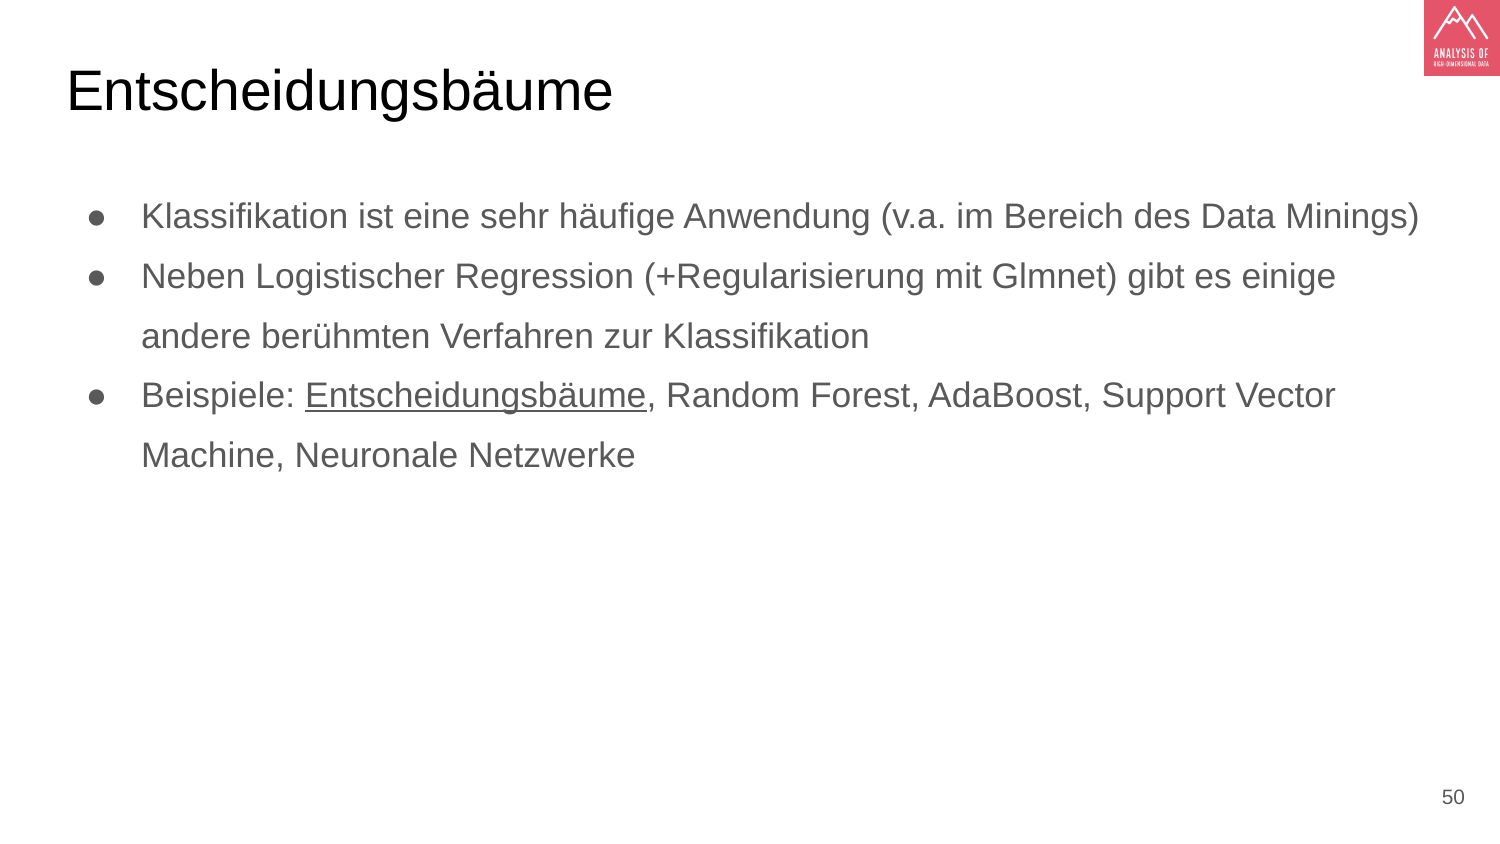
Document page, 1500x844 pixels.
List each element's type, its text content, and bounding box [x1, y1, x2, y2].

title Entscheidungsbäume [51, 43, 1449, 138]
list Klassifikation ist eine sehr häufige Anwendung (v.a. im Bereich des Data Minings) Neben Logistischer Regression (+Regularisierung mit Glmnet) gibt es einige andere berühmten Verfahren zur Klassifikation Beispiele: Entscheidungsbäume, Random Forest, AdaBoost, Support Vector Machine, Neuronale Netzwerke [51, 161, 1449, 750]
picture [1424, 0, 1500, 76]
slide_number ‹#› [1389, 764, 1480, 830]
